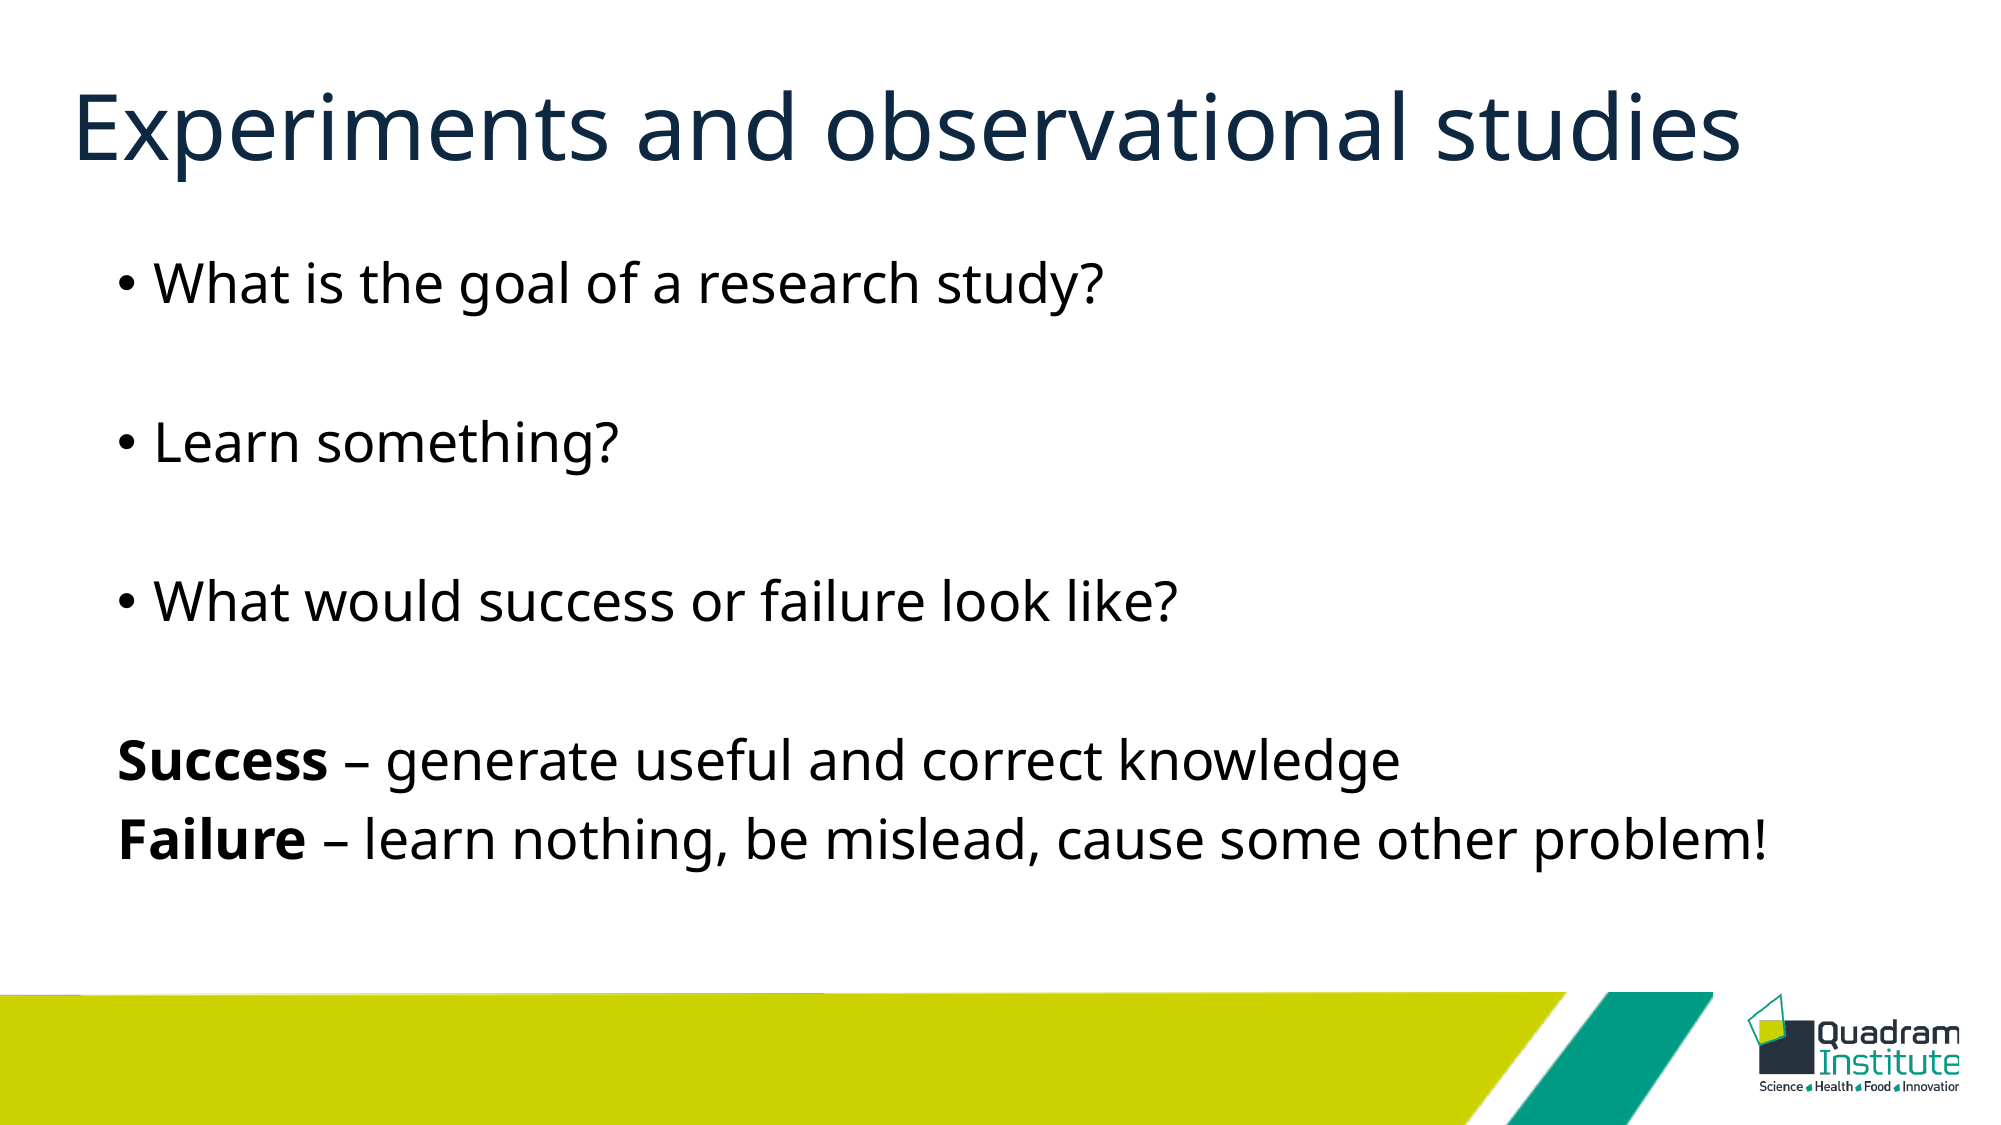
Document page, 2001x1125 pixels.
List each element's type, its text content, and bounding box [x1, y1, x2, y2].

list What is the goal of a research study? Learn something? What would success or failure look like? Success – generate useful and correct knowledge Failure – learn nothing, be mislead, cause some other problem! [102, 248, 1828, 889]
title Experiments and observational studies [56, 22, 2000, 240]
